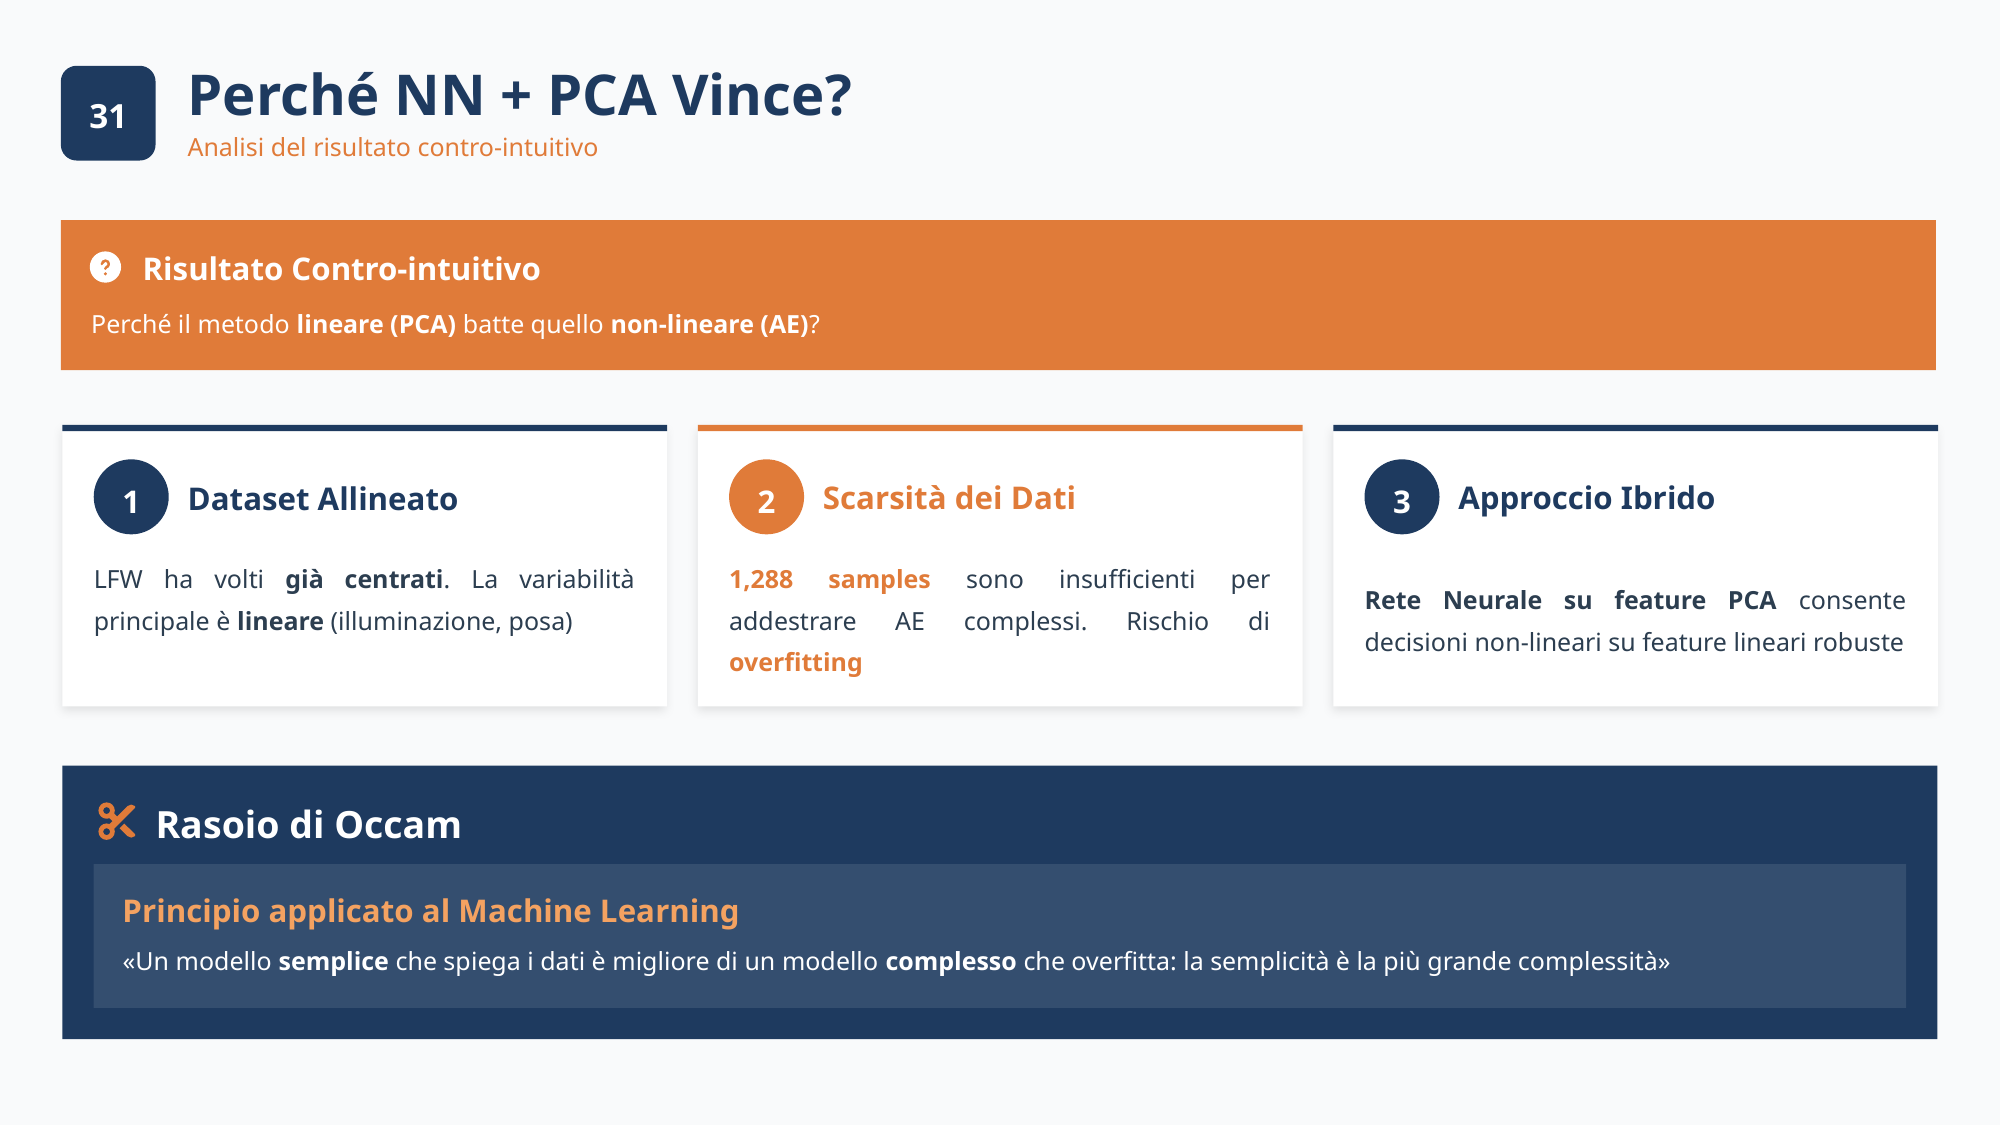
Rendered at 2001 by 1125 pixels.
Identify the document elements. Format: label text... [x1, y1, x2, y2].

text_box «Un modello semplice che spiega i dati è migliore di un modello complesso che overfitta: la semplicità è la più grande complessità» [122, 937, 1863, 975]
text_box 1,288 samples sono insufficienti per addestrare AE complessi. Rischio di overfitting [729, 553, 1271, 675]
text_box [62, 424, 668, 432]
text_box [1333, 424, 1939, 432]
text_box 1 [85, 459, 177, 535]
text_box [697, 432, 1303, 707]
text_box 3 [1356, 459, 1448, 535]
text_box [98, 802, 136, 840]
text_box [62, 432, 668, 707]
text_box 2 [721, 459, 812, 535]
text_box Scarsità dei Dati [822, 471, 1121, 515]
text_box Rasoio di Occam [155, 796, 1940, 846]
text_box [697, 424, 1303, 432]
text_box [62, 765, 1938, 1040]
text_box Dataset Allineato [187, 472, 511, 517]
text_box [49, 65, 168, 161]
text_box Analisi del risultato contro-intuitivo [187, 123, 763, 162]
text_box Principio applicato al Machine Learning [122, 882, 981, 927]
text_box [89, 251, 122, 283]
text_box Perché NN + PCA Vince? [187, 65, 1041, 129]
text_box Perché il metodo lineare (PCA) batte quello non-lineare (AE)? [91, 297, 1931, 342]
text_box Risultato Contro-intuitivo [142, 242, 1935, 287]
text_box [1333, 432, 1939, 707]
text_box Approccio Ibrido [1458, 471, 1813, 515]
text_box [60, 220, 1936, 371]
text_box [1037, 945, 1894, 983]
text_box [93, 864, 1907, 1008]
text_box LFW ha volti già centrati. La variabilità principale è lineare (illuminazione, posa) [93, 553, 635, 635]
text_box Rete Neurale su feature PCA consente decisioni non-lineari su feature lineari robuste [1364, 553, 1907, 675]
